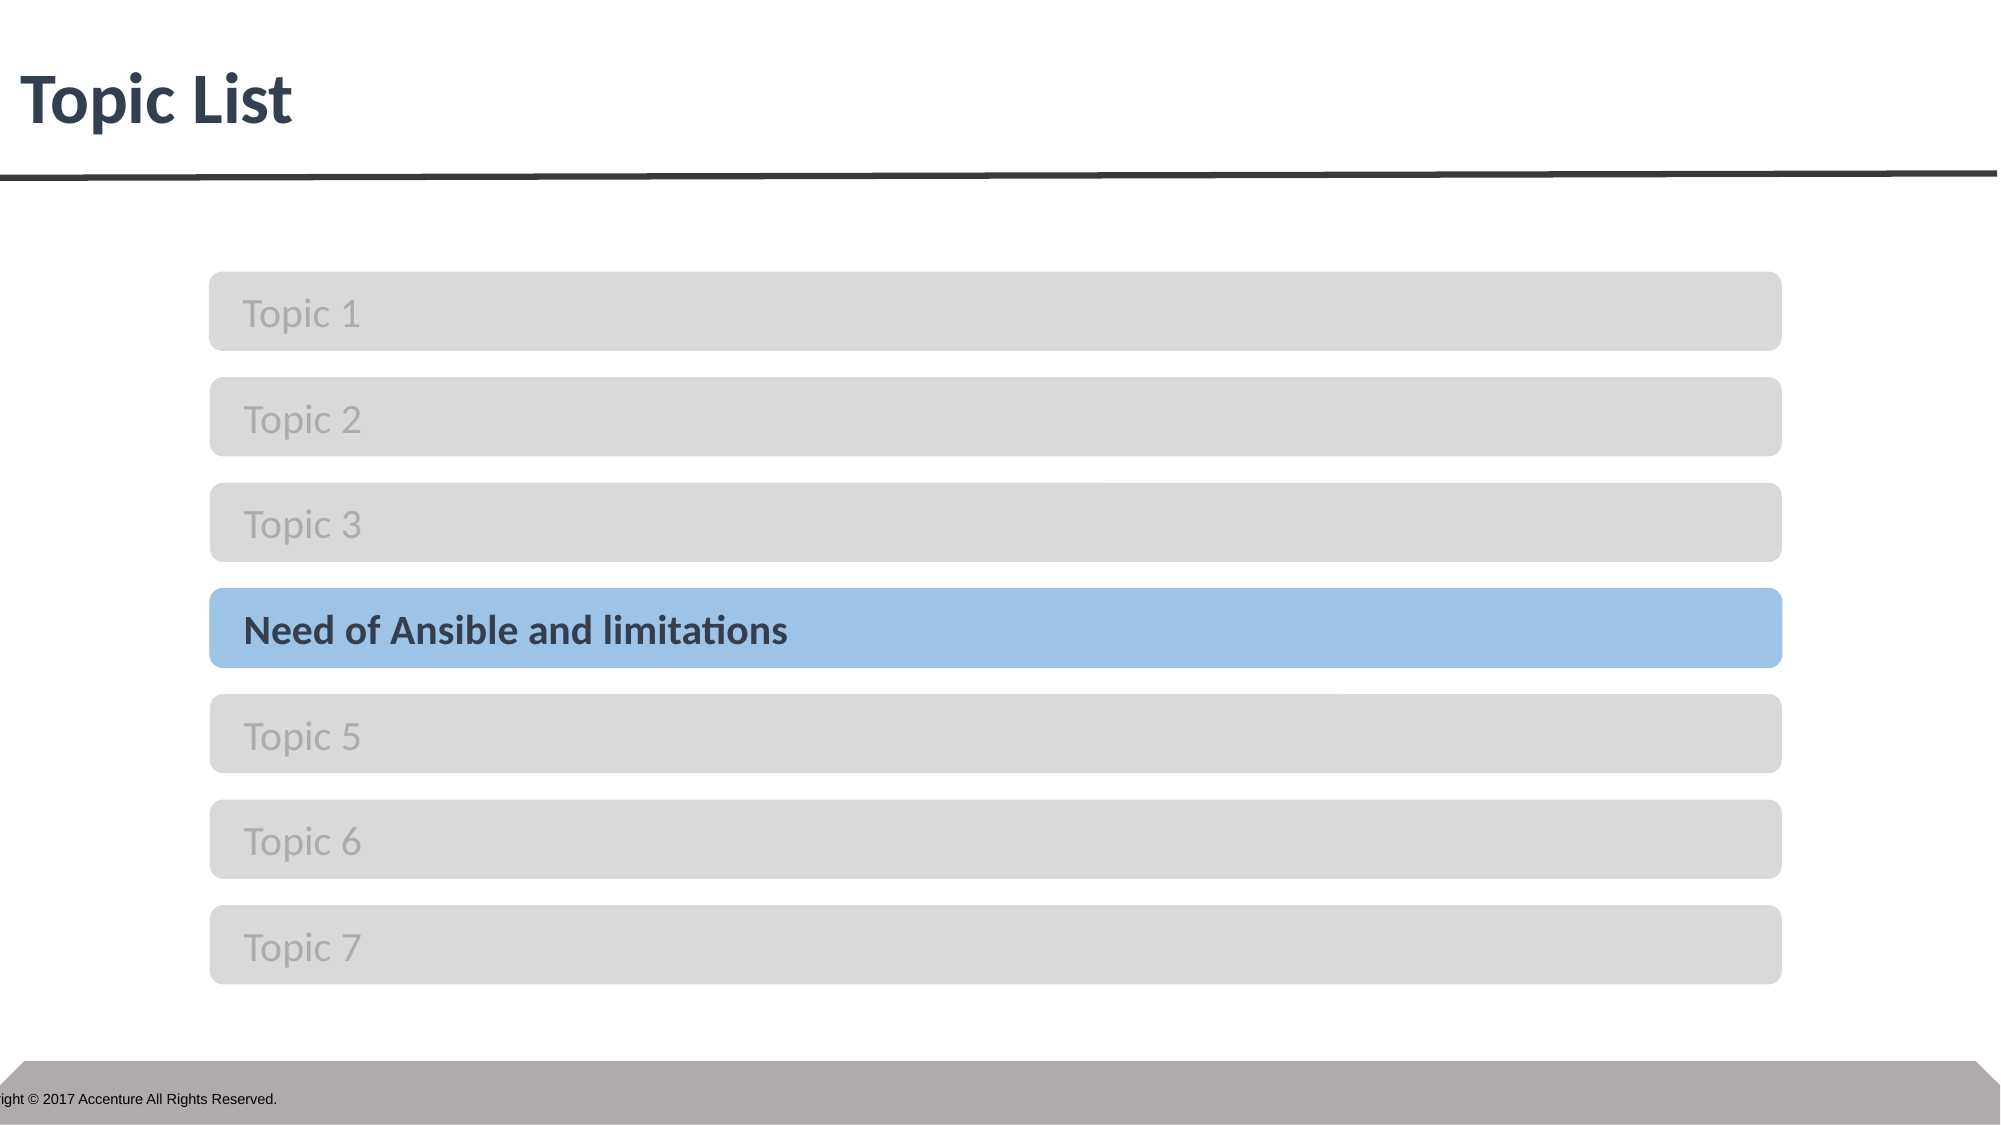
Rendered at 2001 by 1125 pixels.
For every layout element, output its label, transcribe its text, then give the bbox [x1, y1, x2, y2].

text_box Topic 2 [209, 376, 1783, 457]
text_box Need of Ansible and limitations [209, 587, 1783, 669]
text_box Topic 5 [209, 693, 1783, 774]
text_box Topic 1 [208, 271, 1783, 352]
text_box Topic 7 [209, 904, 1783, 985]
title Topic List [5, 53, 2000, 147]
text_box Topic 3 [209, 482, 1783, 563]
text_box Topic 6 [209, 799, 1783, 880]
